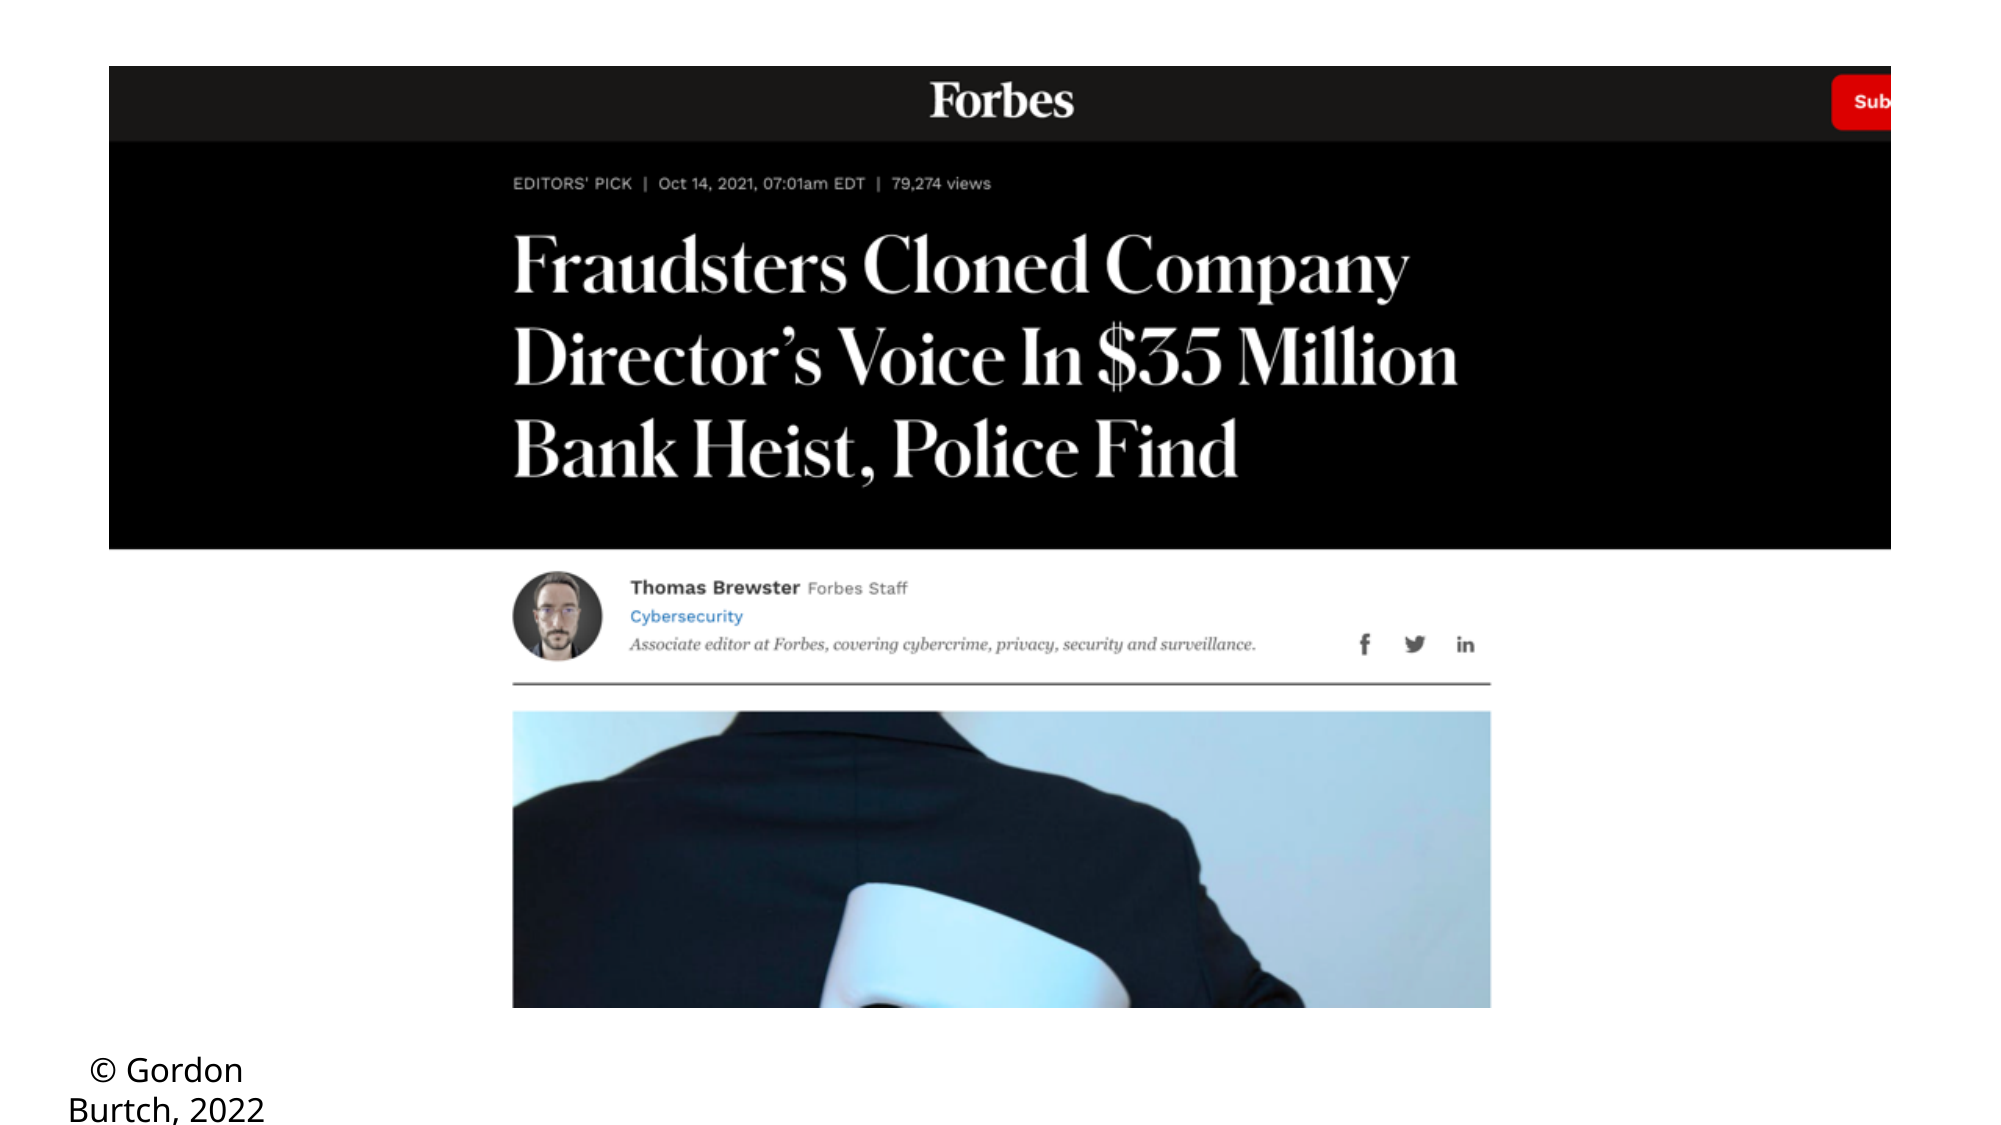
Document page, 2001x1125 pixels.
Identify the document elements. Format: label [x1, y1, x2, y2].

picture [109, 66, 1891, 1008]
